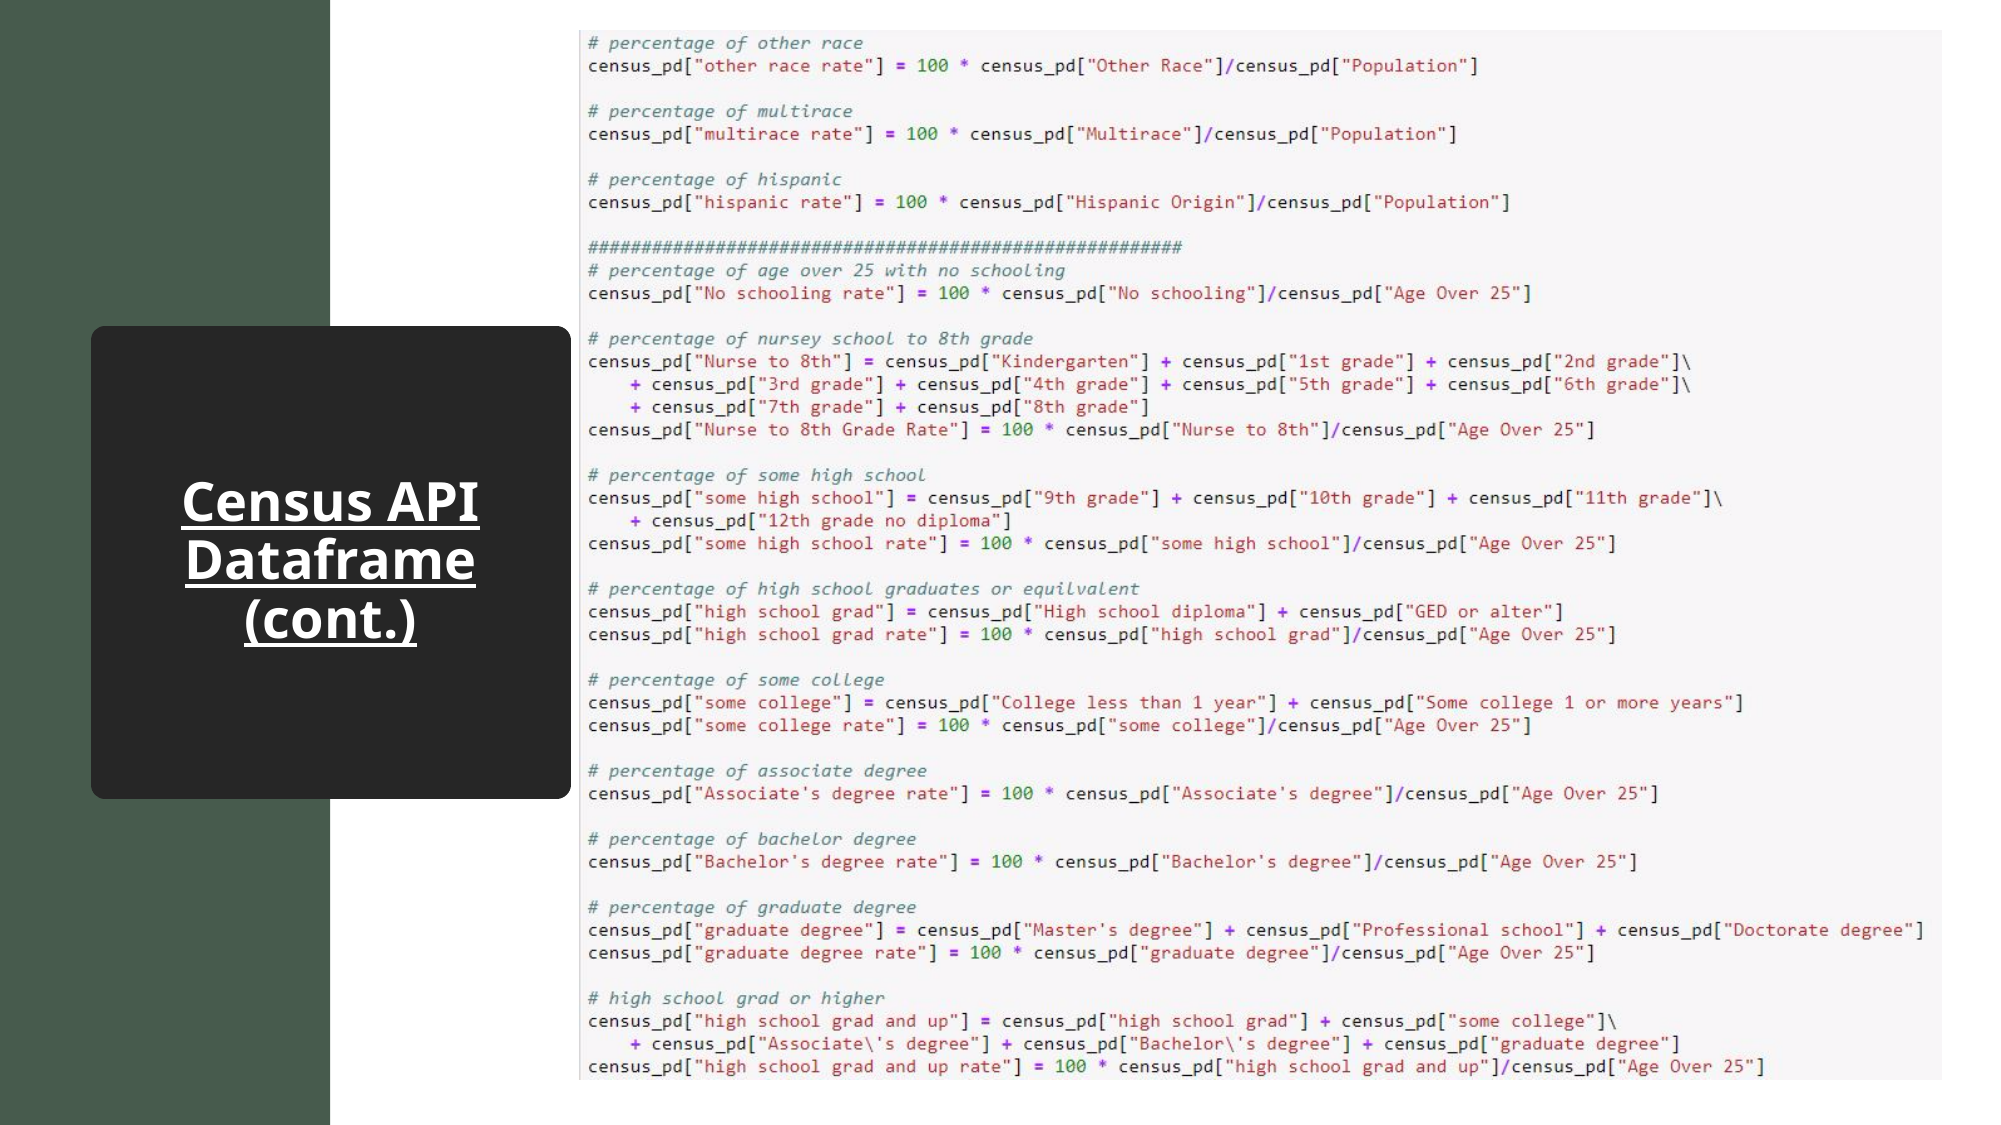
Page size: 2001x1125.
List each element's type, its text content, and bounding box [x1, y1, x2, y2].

text_box [0, 0, 331, 1125]
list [578, 30, 1942, 1080]
text_box [331, 0, 2000, 1125]
title Census API Dataframe (cont.) [105, 340, 557, 785]
